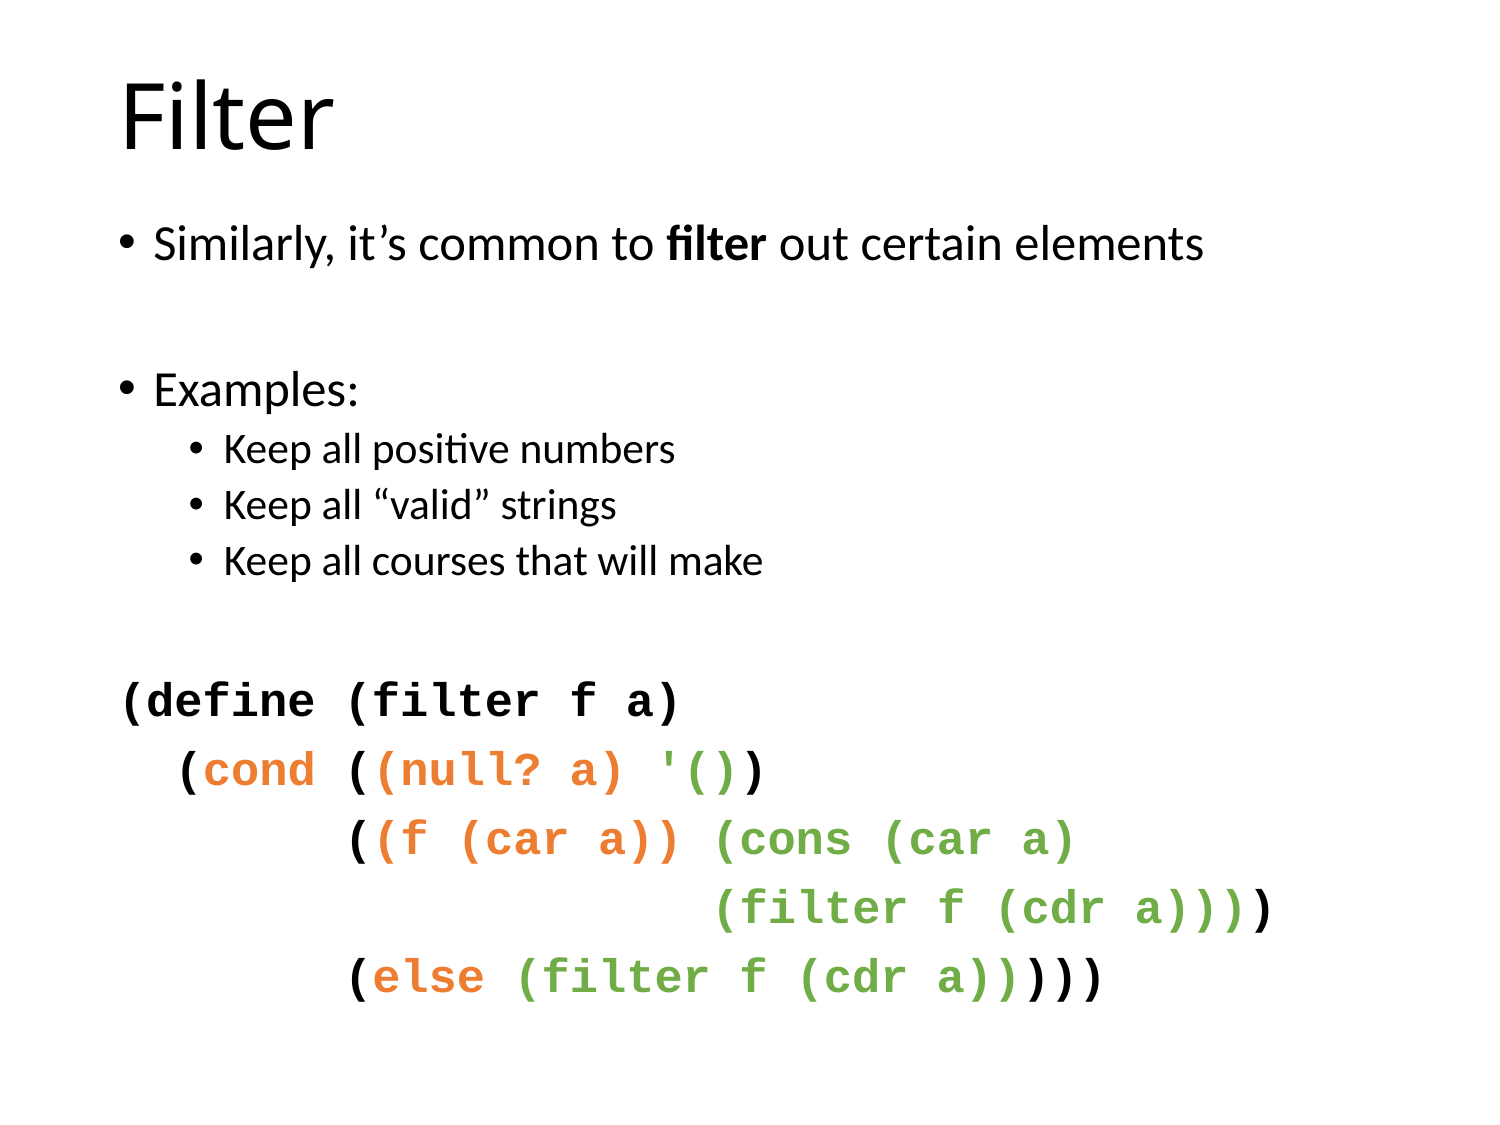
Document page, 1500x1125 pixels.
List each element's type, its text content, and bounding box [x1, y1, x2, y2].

list Similarly, it’s common to filter out certain elements Examples: Keep all positive numbers Keep all “valid” strings Keep all courses that will make (define (filter f a) (cond ((null? a) '()) ((f (car a)) (cons (car a) (filter f (cdr a)))) (else (filter f (cdr a))))) [103, 209, 1397, 1014]
title Filter [103, 59, 1397, 180]
